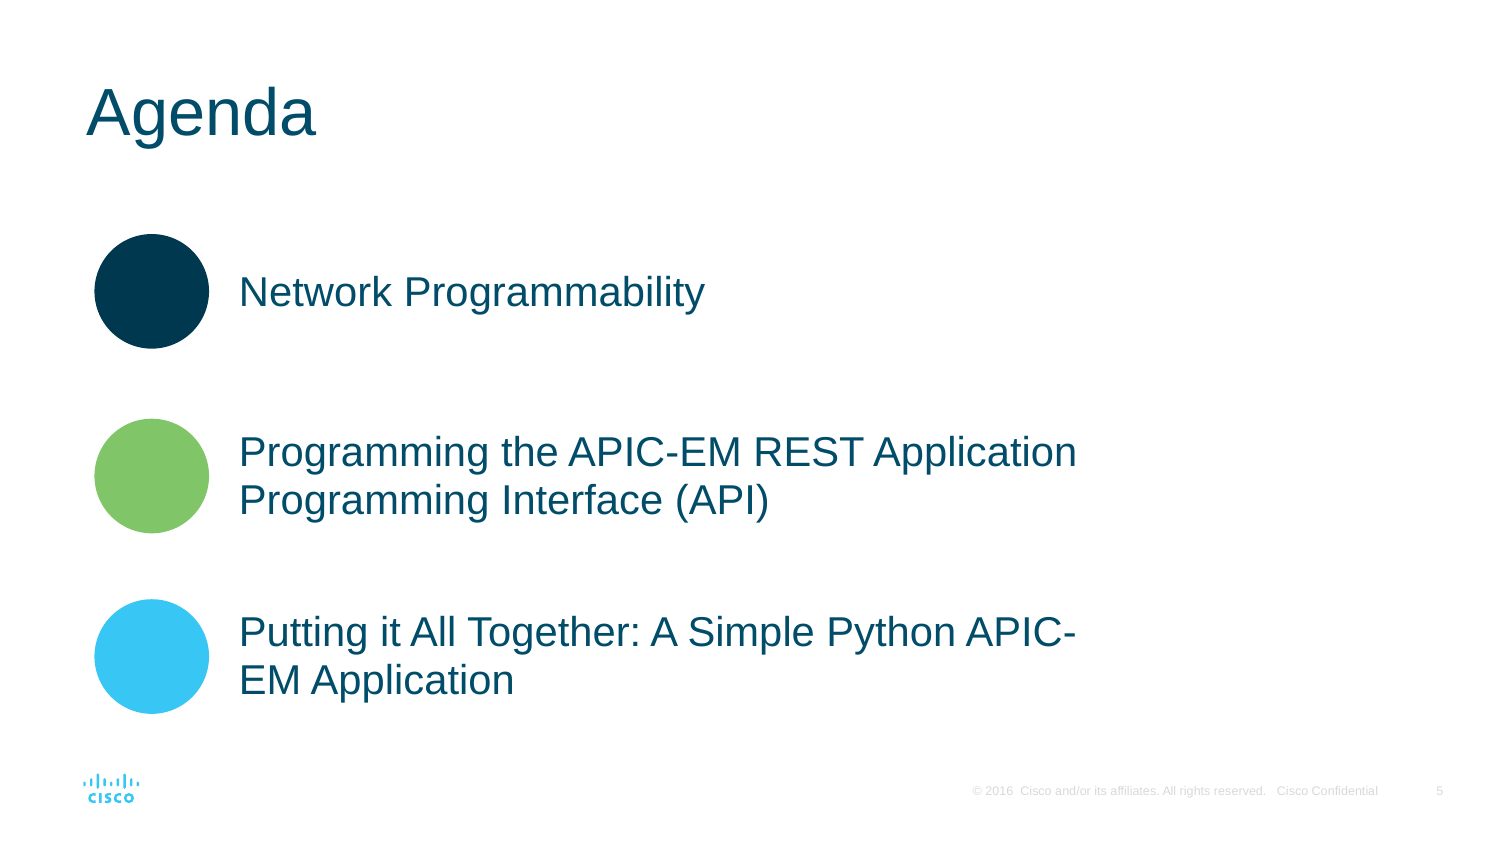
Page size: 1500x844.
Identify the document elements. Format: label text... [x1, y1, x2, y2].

title Agenda [71, 55, 1441, 176]
list Putting it All Together: A Simple Python APIC-EM Application [223, 599, 1122, 713]
list Network Programmability [223, 234, 1122, 349]
list Programming the APIC-EM REST Application Programming Interface (API) [223, 419, 1122, 534]
